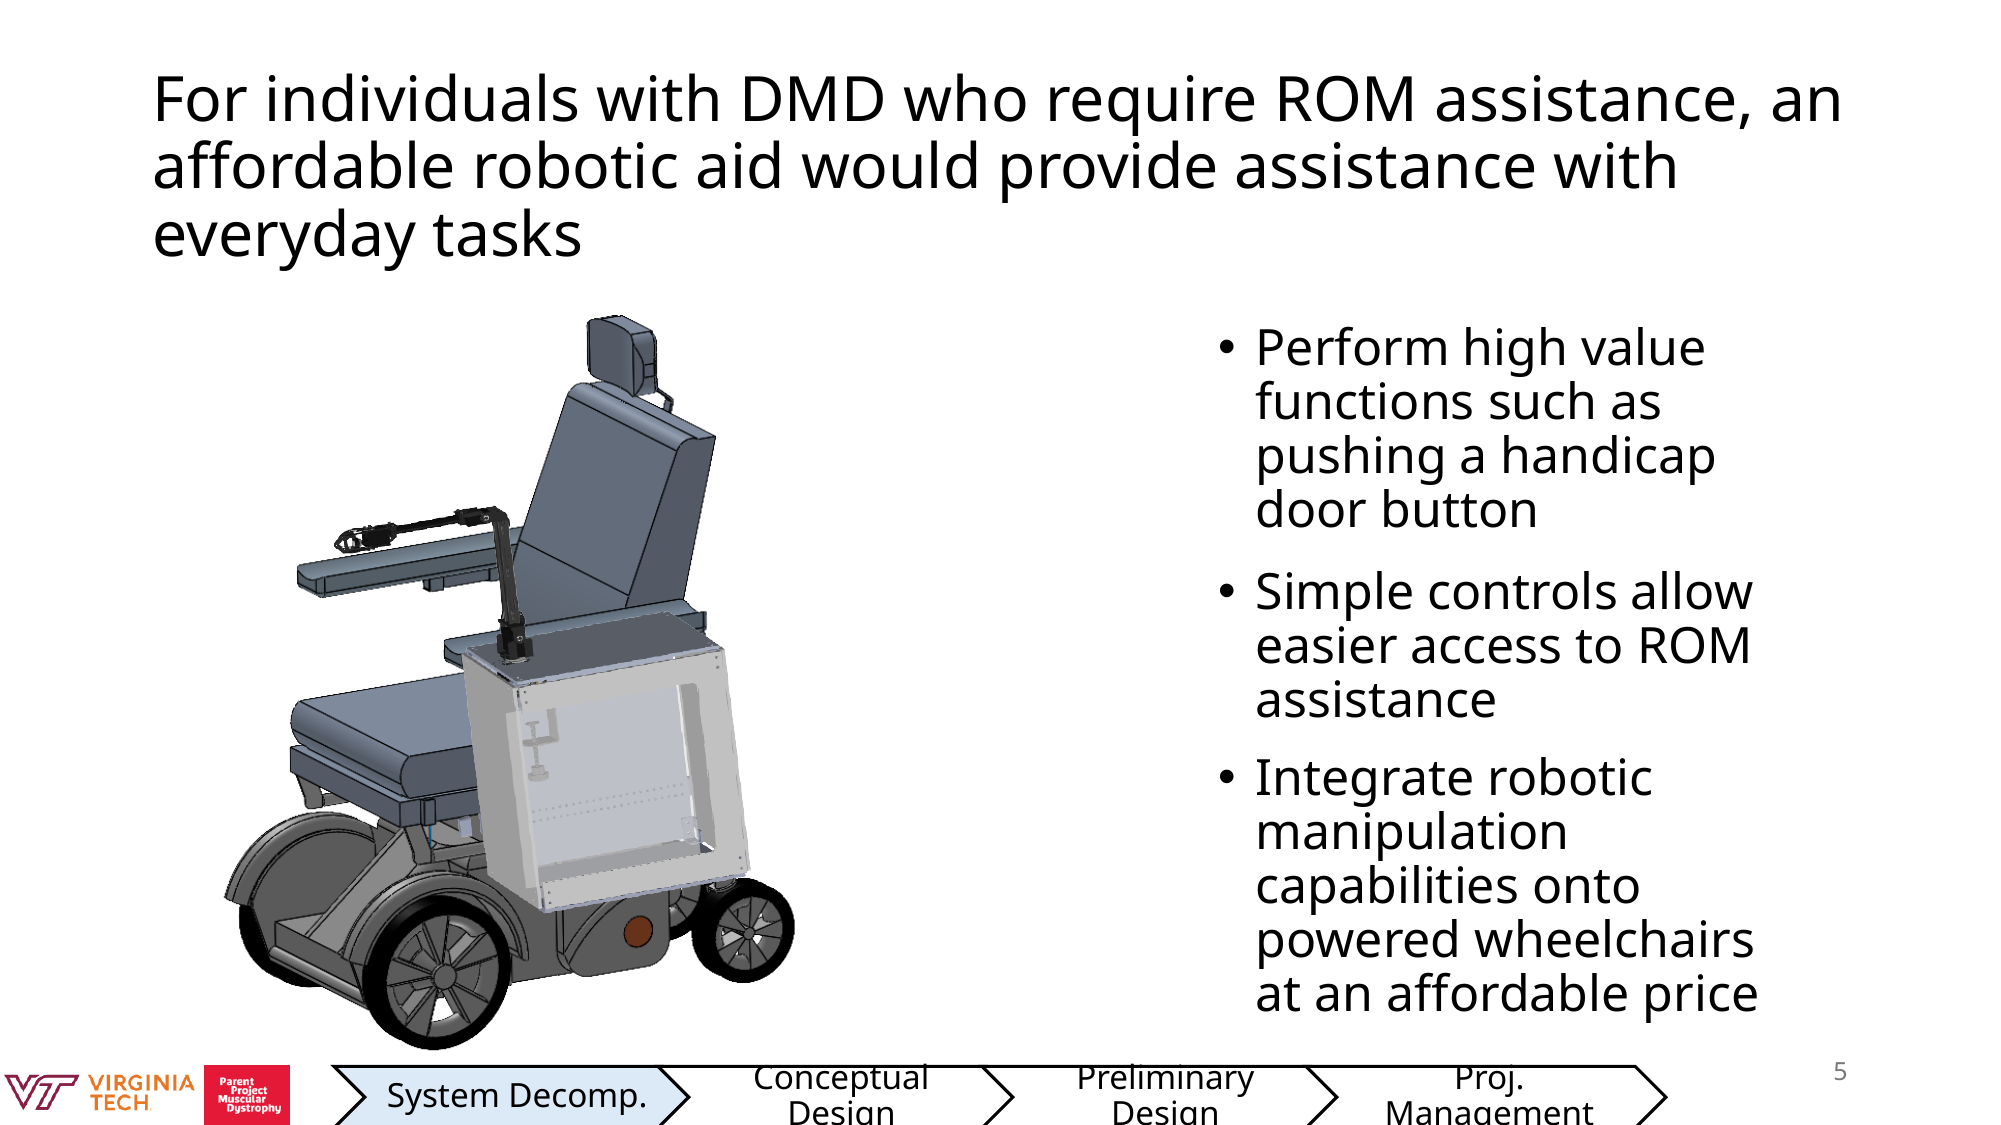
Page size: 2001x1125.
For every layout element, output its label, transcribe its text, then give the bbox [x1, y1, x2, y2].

text_box Integrate robotic manipulation capabilities onto powered wheelchairs at an affordable price [1203, 744, 1820, 989]
picture [0, 281, 836, 1125]
list Simple controls allow easier access to ROM assistance [1203, 559, 1820, 744]
slide_number 5 [1668, 1042, 1863, 1103]
title For individuals with DMD who require ROM assistance, an affordable robotic aid would provide assistance with everyday tasks [136, 58, 1864, 279]
text_box Perform high value functions such as pushing a handicap door button [1203, 314, 1818, 535]
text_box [332, 1001, 1668, 1125]
